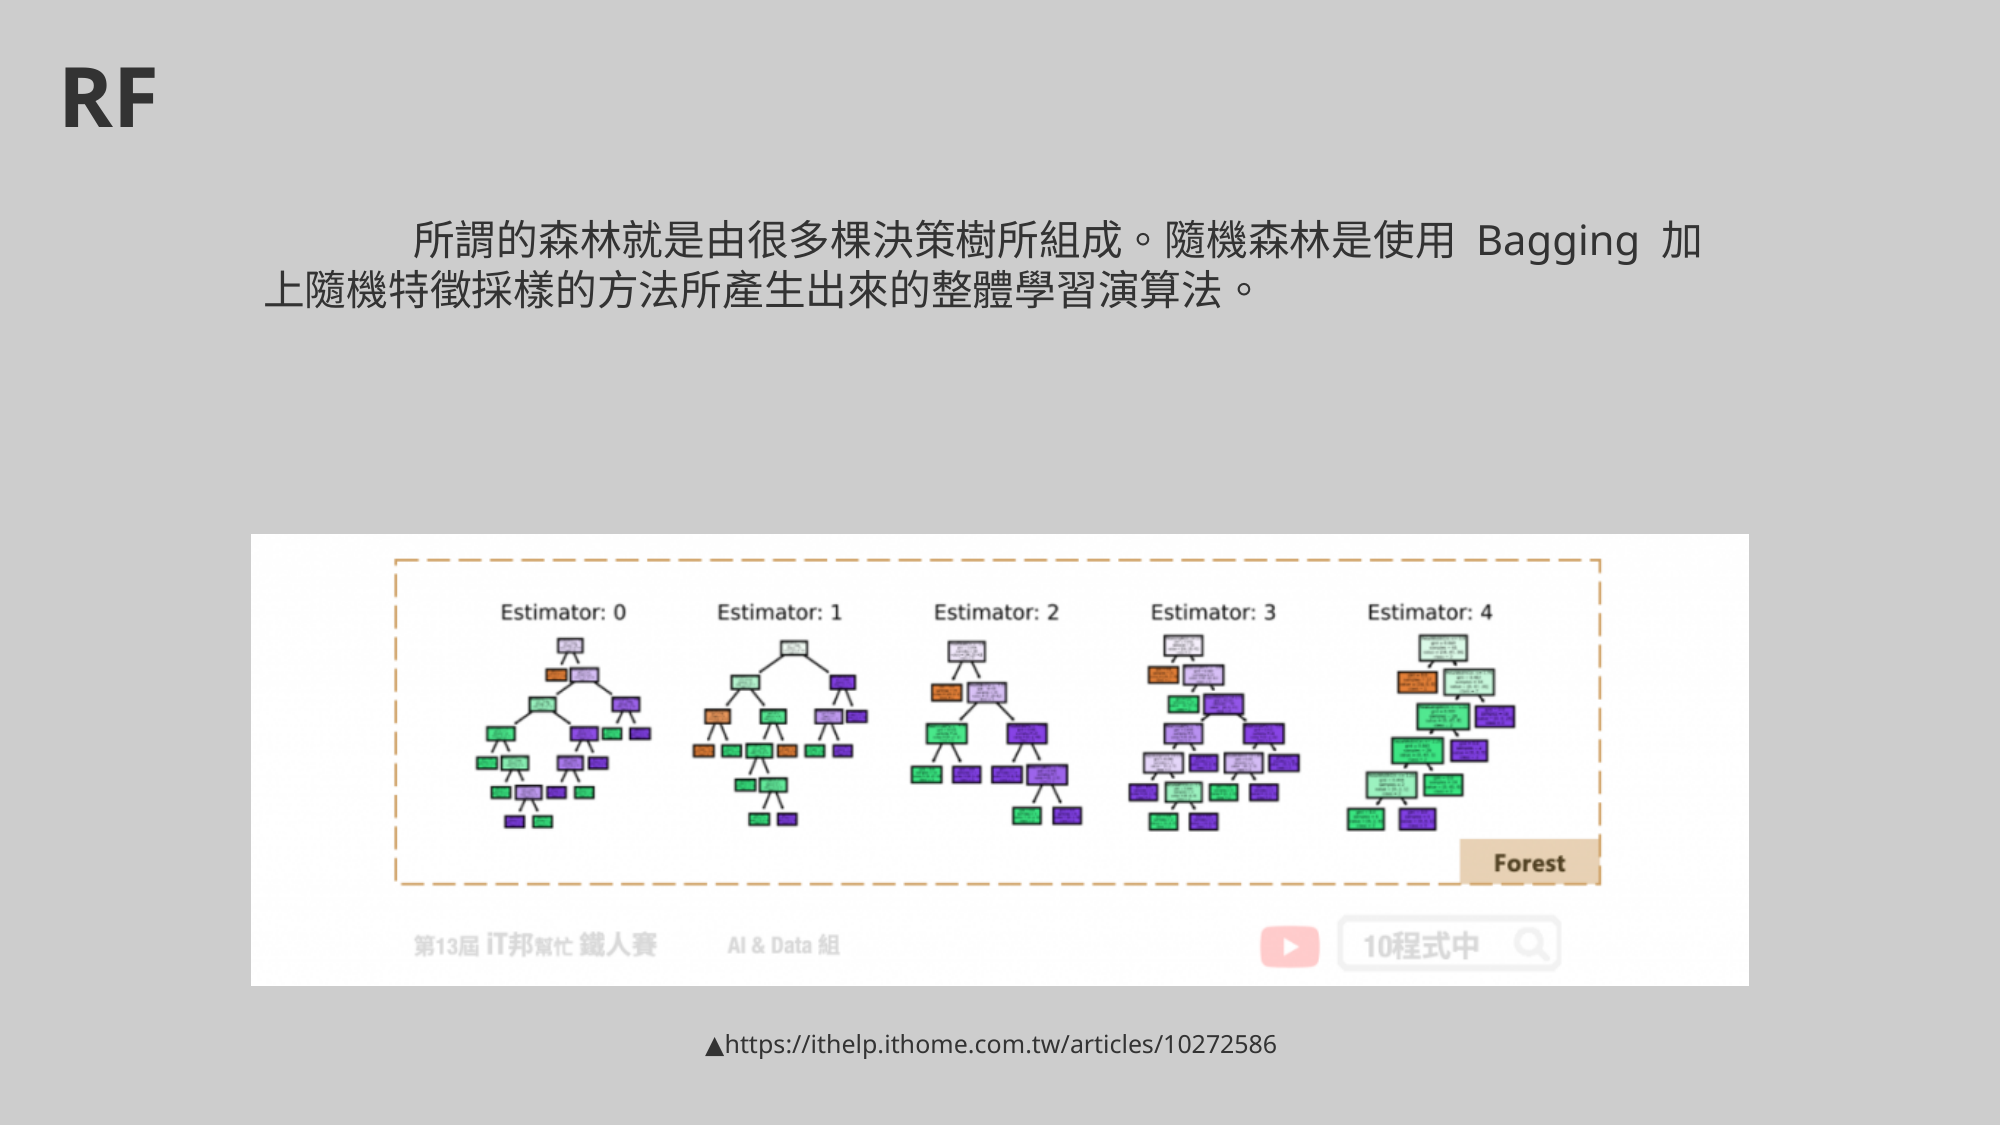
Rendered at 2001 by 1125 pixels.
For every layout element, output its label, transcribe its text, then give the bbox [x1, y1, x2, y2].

text_box ▲https://ithelp.ithome.com.tw/articles/10272586 [690, 1024, 1507, 1111]
picture [251, 534, 1749, 986]
title RF [43, 32, 1000, 154]
